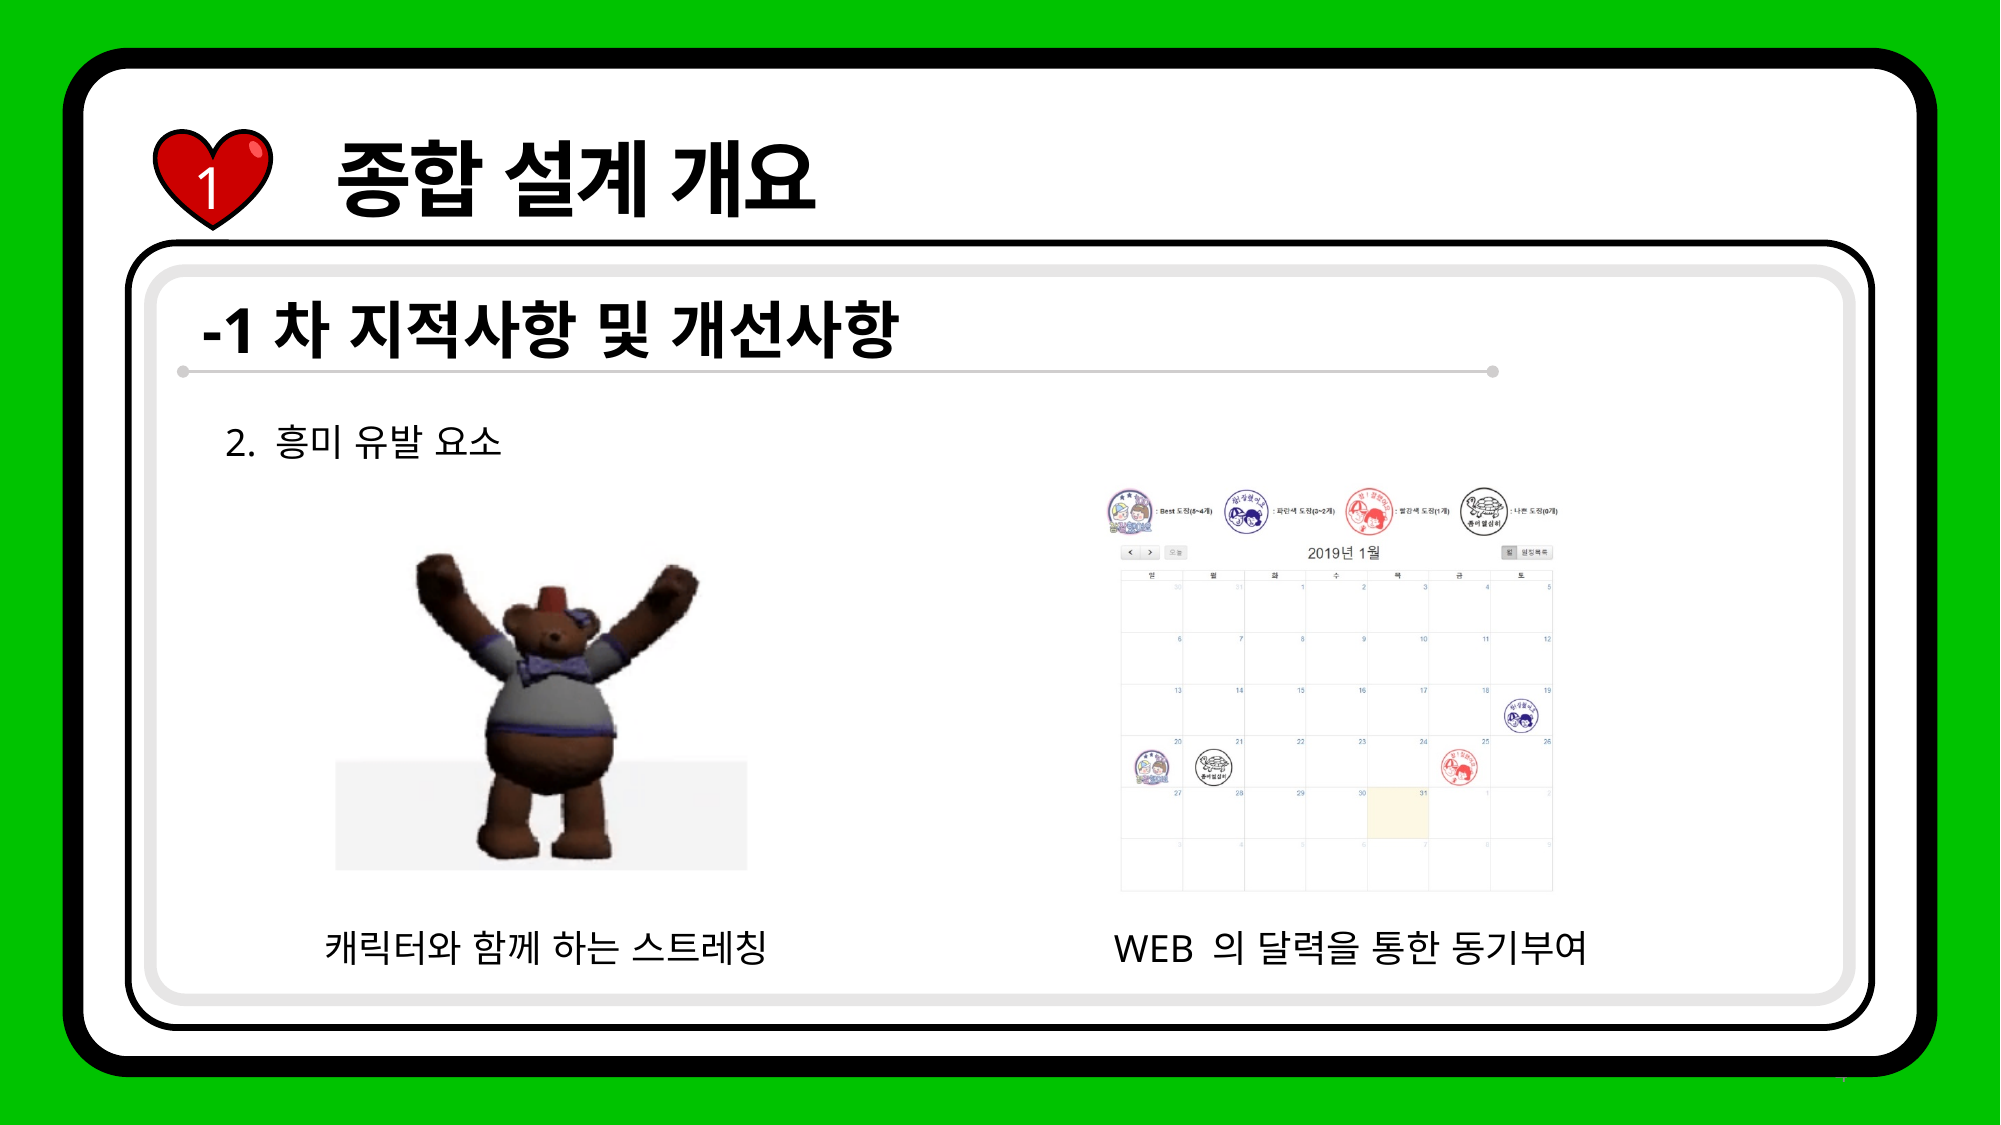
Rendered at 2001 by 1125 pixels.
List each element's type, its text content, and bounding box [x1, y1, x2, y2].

text_box [71, 57, 1929, 1068]
slide_number 4 [1412, 1042, 1863, 1103]
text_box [155, 130, 271, 230]
picture [320, 495, 749, 878]
text_box 종합 설계 개요 [320, 119, 1124, 235]
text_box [128, 242, 1872, 1028]
picture [1060, 475, 1594, 903]
